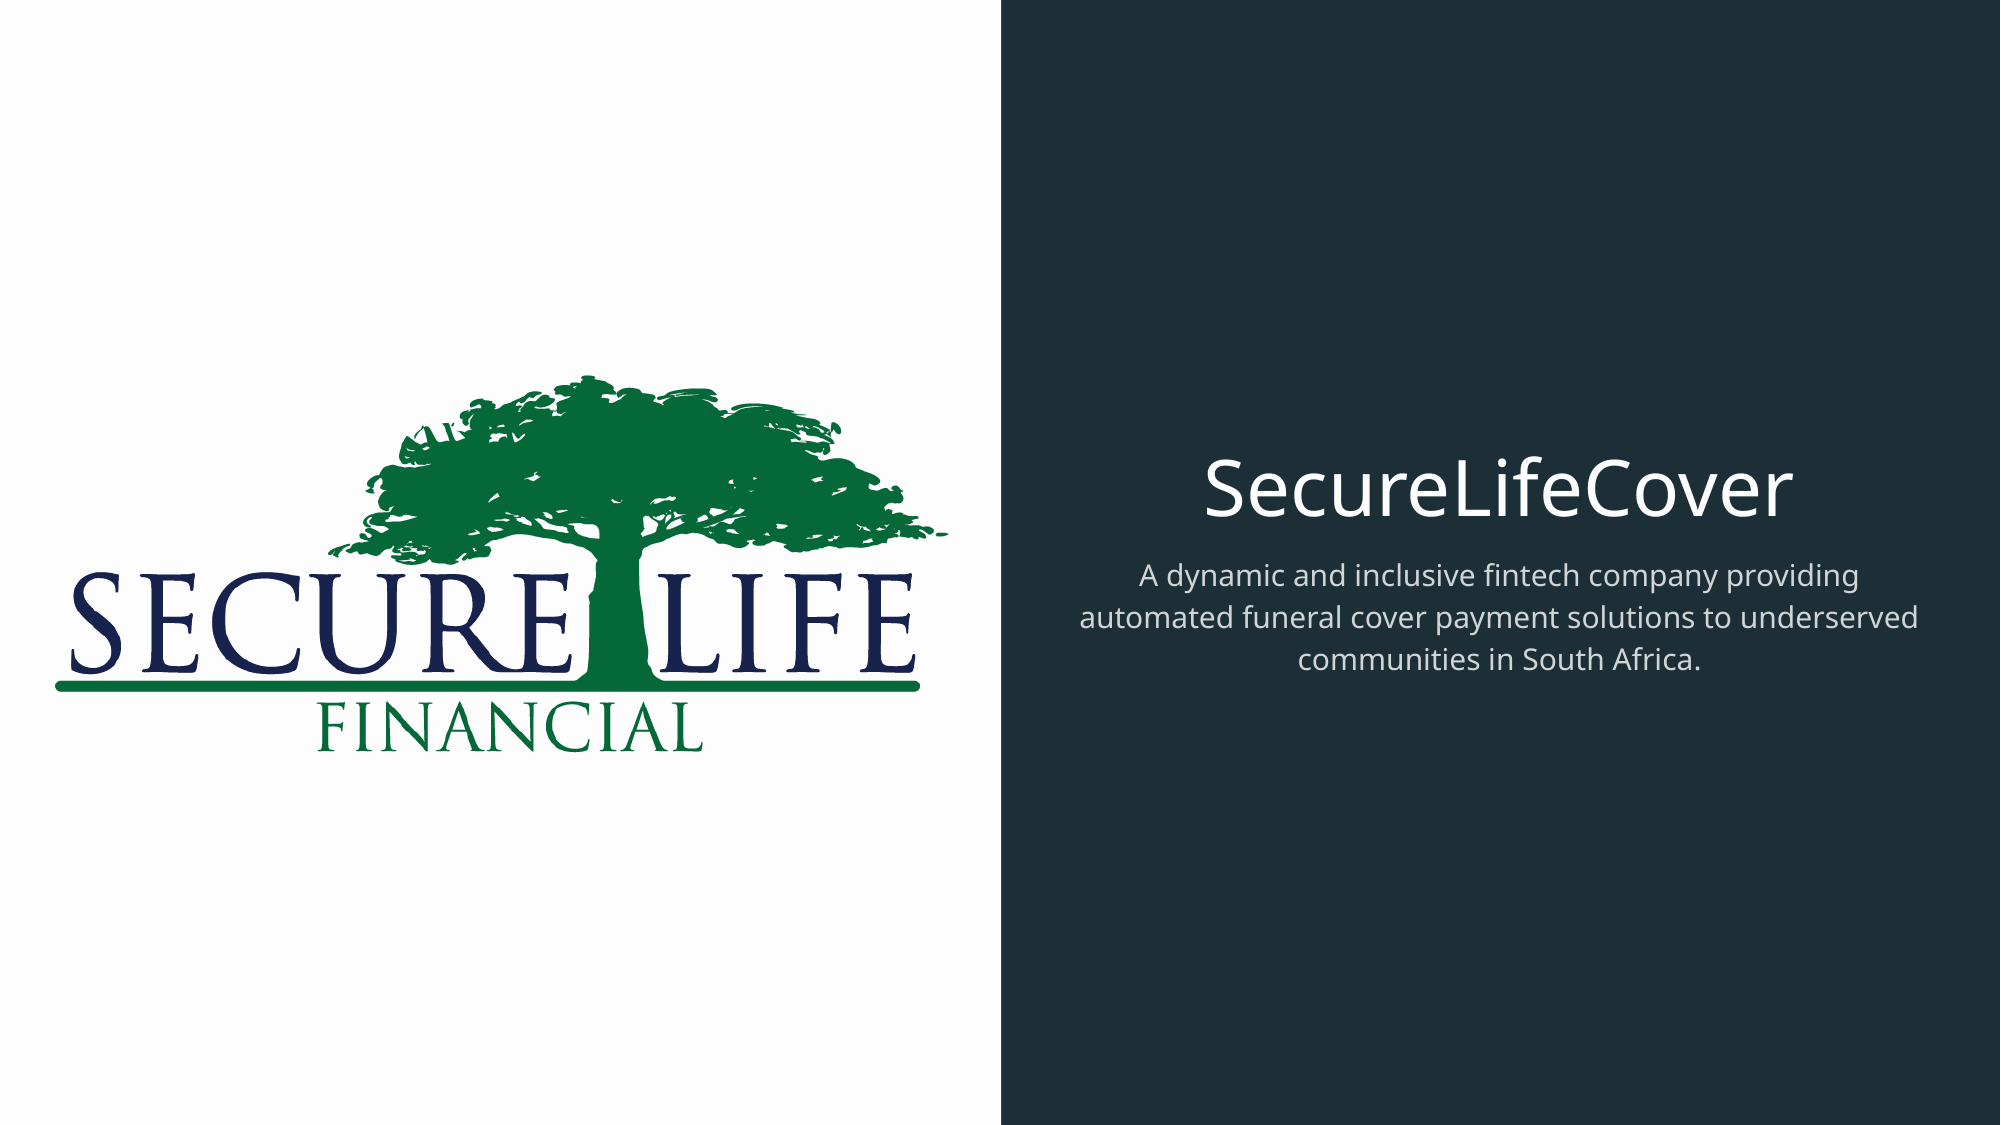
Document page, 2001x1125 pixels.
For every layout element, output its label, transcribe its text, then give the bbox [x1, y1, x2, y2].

text_box A dynamic and inclusive fintech company providing automated funeral cover payment solutions to underserved communities in South Africa. [1069, 550, 1930, 677]
picture [0, 0, 1002, 1125]
text_box SecureLifeCover [1069, 440, 1930, 533]
